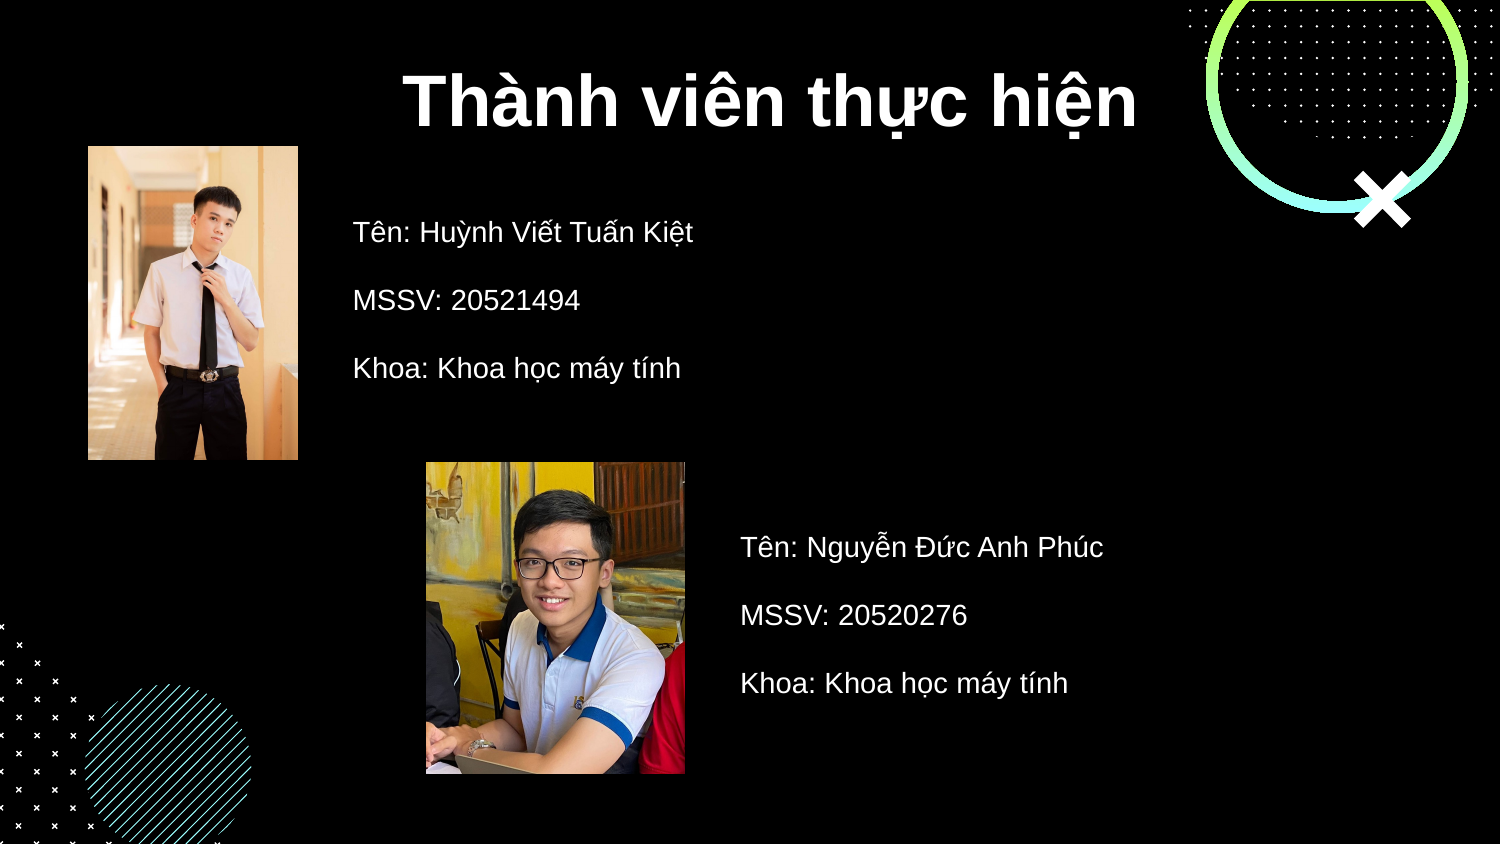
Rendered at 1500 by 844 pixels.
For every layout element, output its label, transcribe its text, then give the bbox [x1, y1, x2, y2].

subtitle Tên: Huỳnh Viết Tuấn Kiệt MSSV: 20521494 Khoa: Khoa học máy tính [337, 197, 970, 408]
text_box Tên: Nguyễn Đức Anh Phúc MSSV: 20520276 Khoa: Khoa học máy tính [724, 513, 1357, 723]
picture [88, 145, 298, 460]
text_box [84, 684, 252, 844]
picture [426, 462, 686, 775]
title Thành viên thực hiện [387, 38, 1219, 144]
